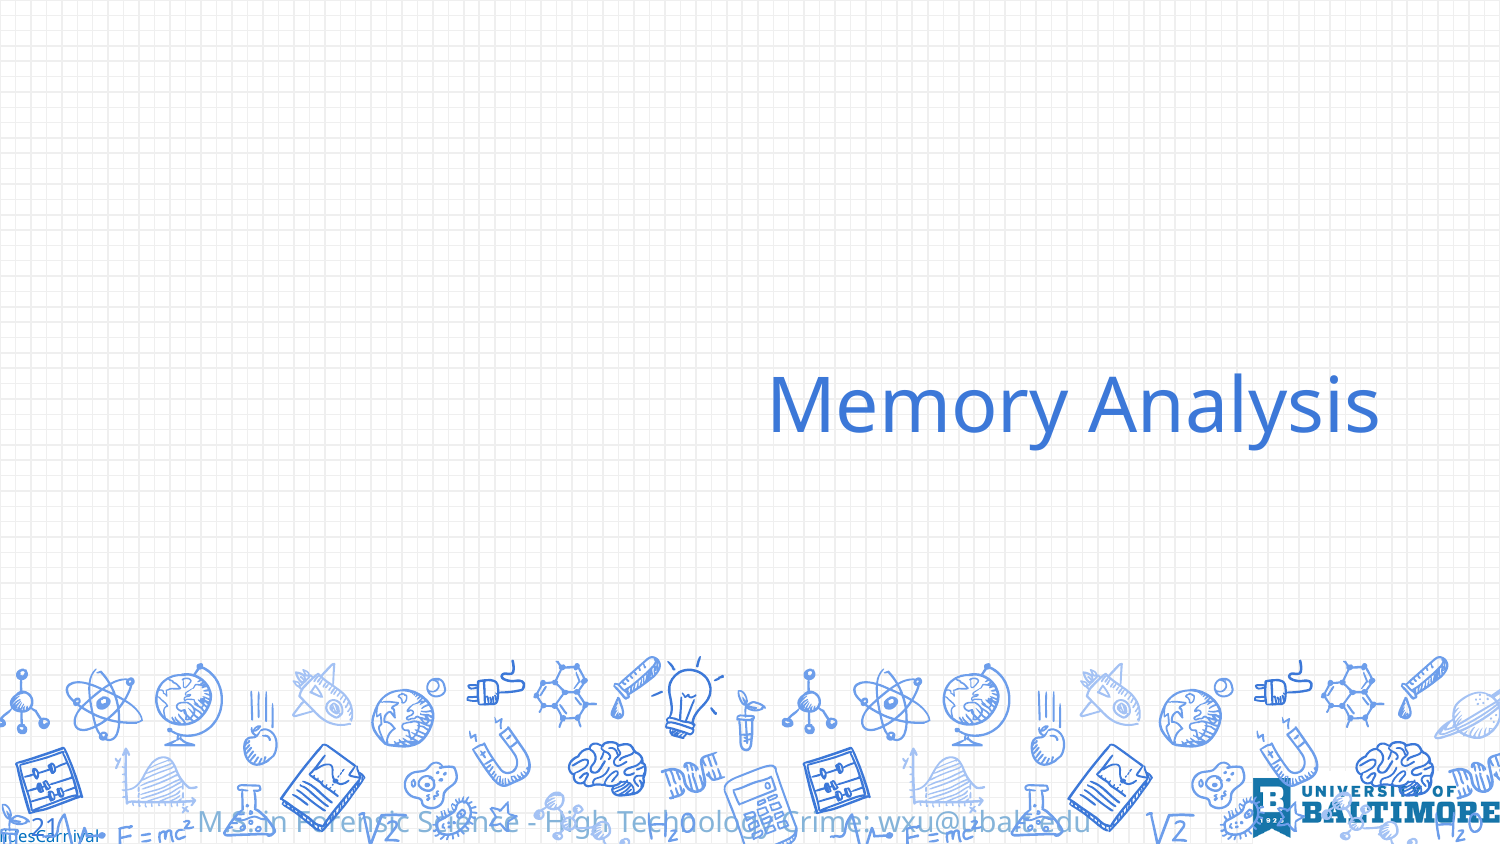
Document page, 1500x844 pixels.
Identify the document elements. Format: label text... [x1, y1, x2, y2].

picture [1253, 804, 1257, 821]
picture [1342, 796, 1349, 806]
picture [1479, 779, 1483, 790]
picture [1471, 771, 1479, 786]
picture [1382, 771, 1399, 783]
picture [1394, 771, 1431, 791]
picture [1354, 819, 1361, 827]
picture [1481, 771, 1489, 788]
picture [1283, 771, 1308, 783]
slide_number 21 [0, 796, 91, 844]
picture [1388, 823, 1396, 835]
picture [1363, 771, 1393, 785]
title Memory Analysis [526, 272, 1397, 463]
picture [1282, 807, 1299, 827]
picture [1423, 777, 1429, 784]
picture [1253, 771, 1500, 844]
